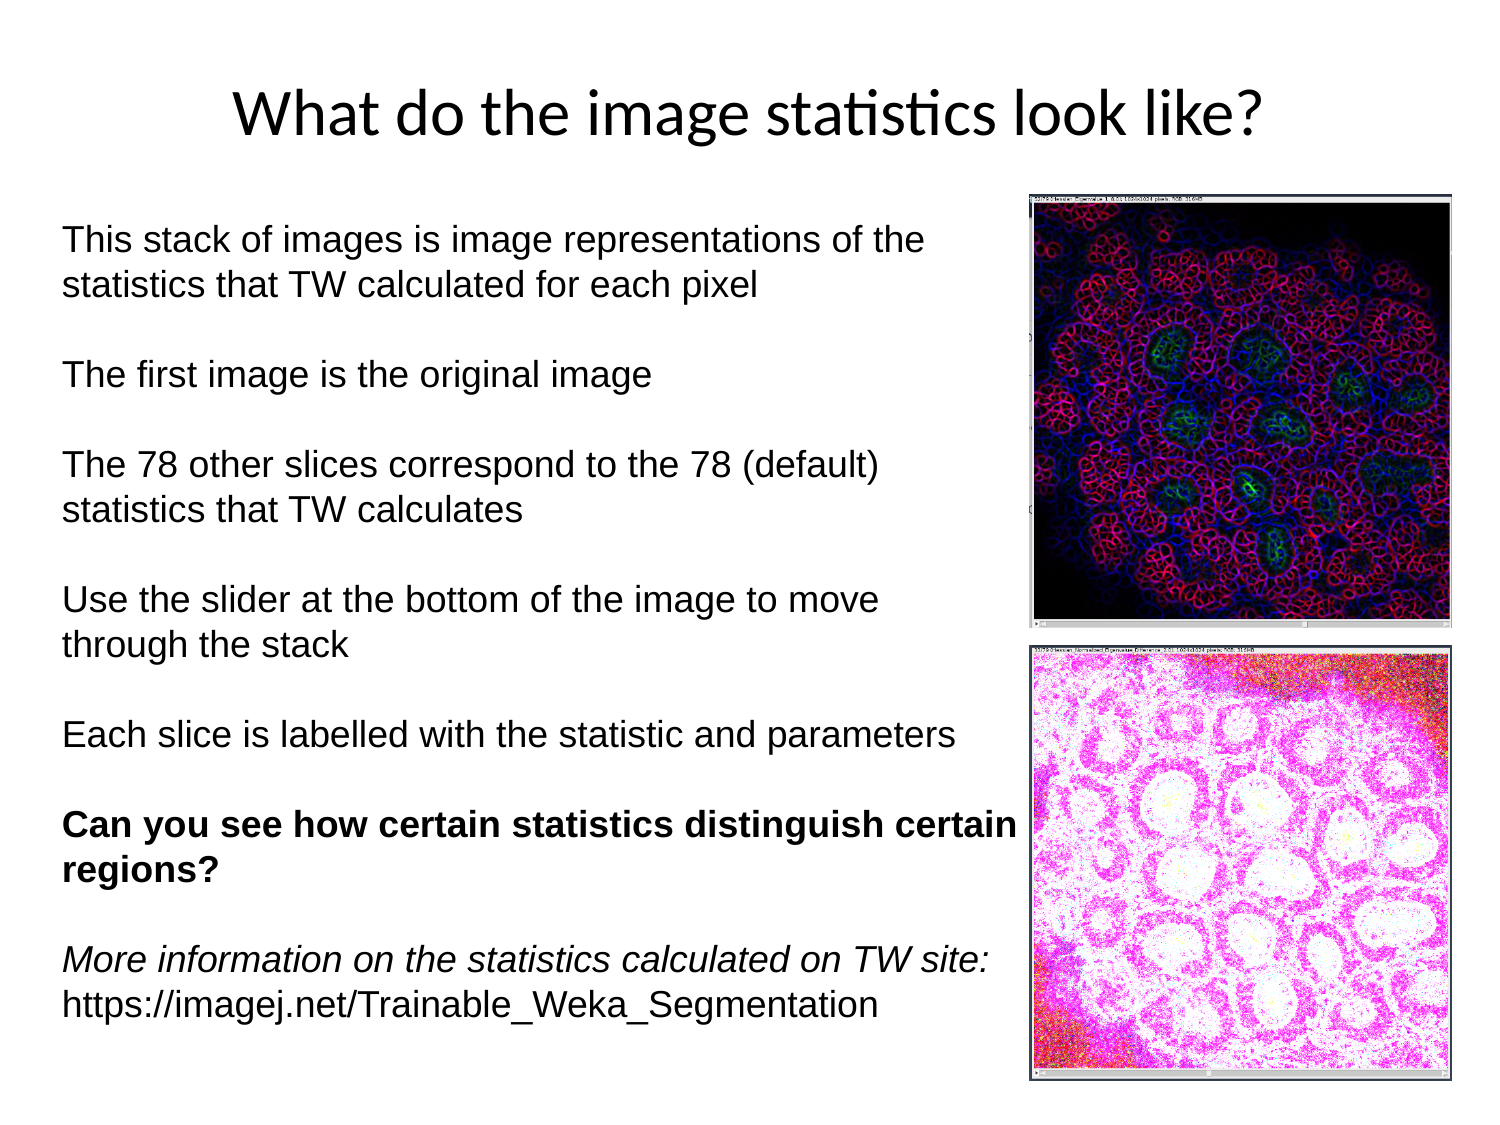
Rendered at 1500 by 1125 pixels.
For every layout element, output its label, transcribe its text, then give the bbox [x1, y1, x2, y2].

picture [1029, 194, 1453, 628]
picture [1029, 644, 1453, 1081]
text_box This stack of images is image representations of the statistics that TW calculated for each pixel The first image is the original image The 78 other slices correspond to the 78 (default) statistics that TW calculates Use the slider at the bottom of the image to move through the stack Each slice is labelled with the statistic and parameters Can you see how certain statistics distinguish certain regions? More information on the statistics calculated on TW site: https://imagej.net/Trainable_Weka_Segmentation [47, 207, 1041, 1125]
text_box What do the image statistics look like? [74, 45, 1425, 172]
